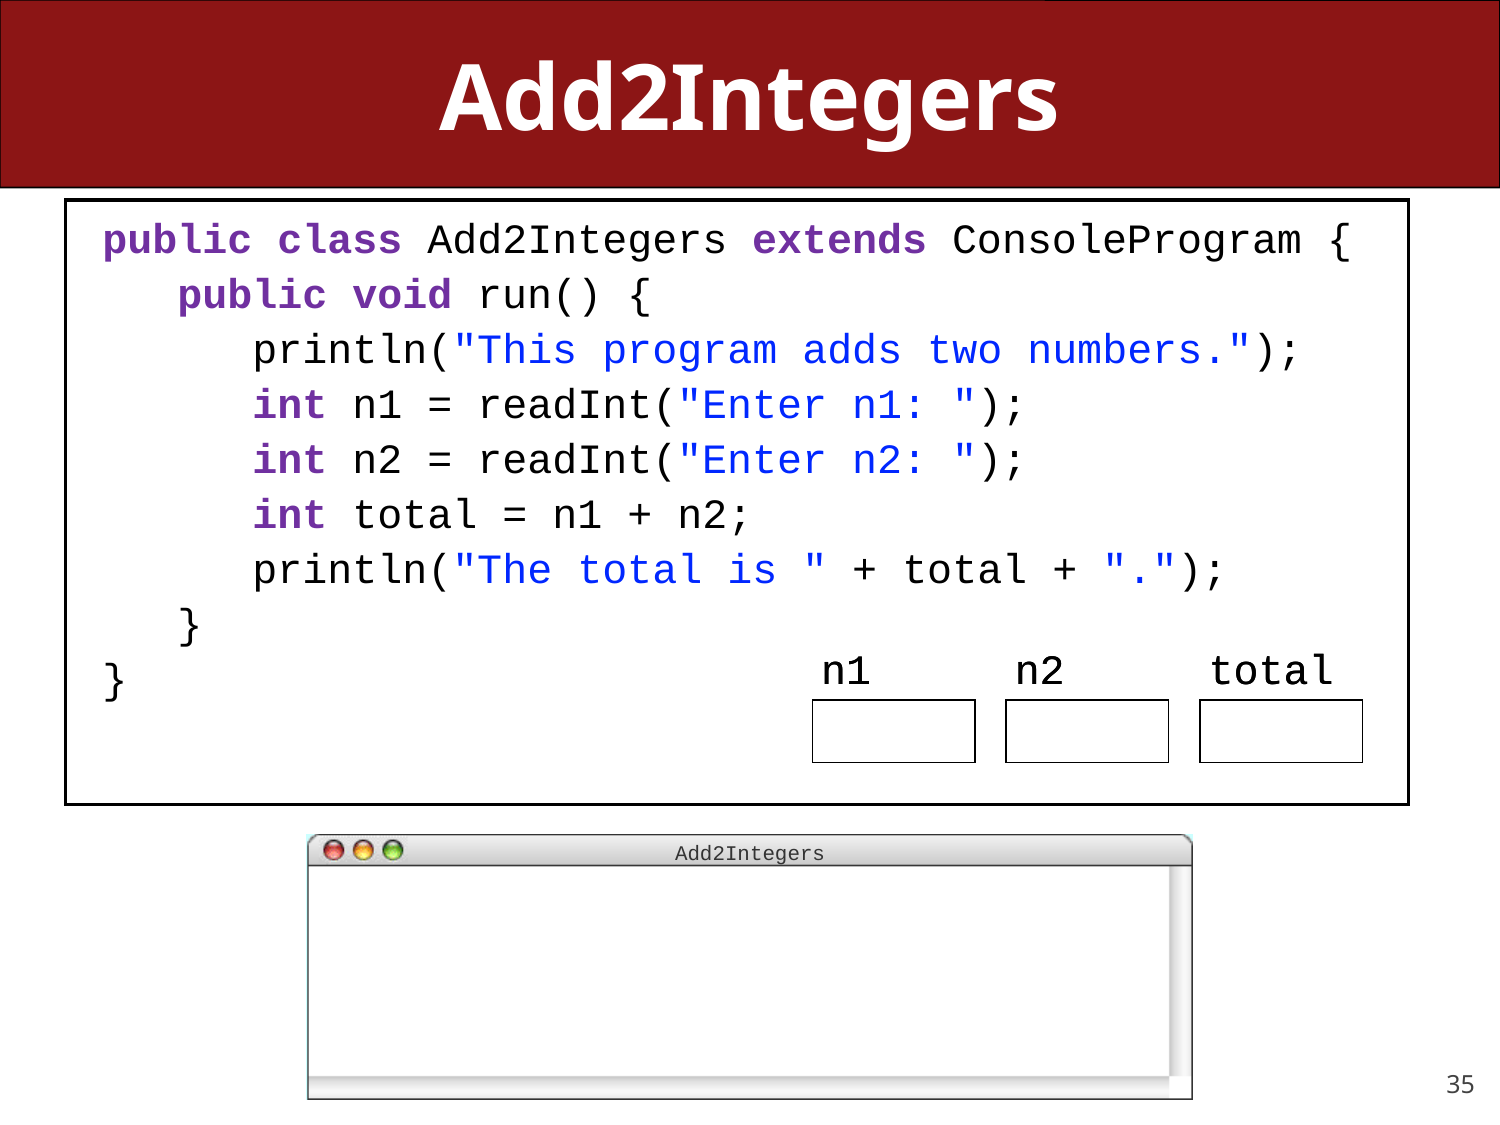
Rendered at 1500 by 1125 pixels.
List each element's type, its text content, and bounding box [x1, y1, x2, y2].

text_box public class Add2Integers extends ConsoleProgram { public void run() { println("This program adds two numbers."); int n1 = readInt("Enter n1: "); int n2 = readInt("Enter n2: "); int total = n1 + n2; println("The total is " + total + "."); } } [87, 199, 1375, 765]
title Add2Integers [75, 0, 1425, 188]
text_box [65, 200, 1409, 805]
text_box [806, 643, 1363, 763]
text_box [306, 831, 1193, 1100]
